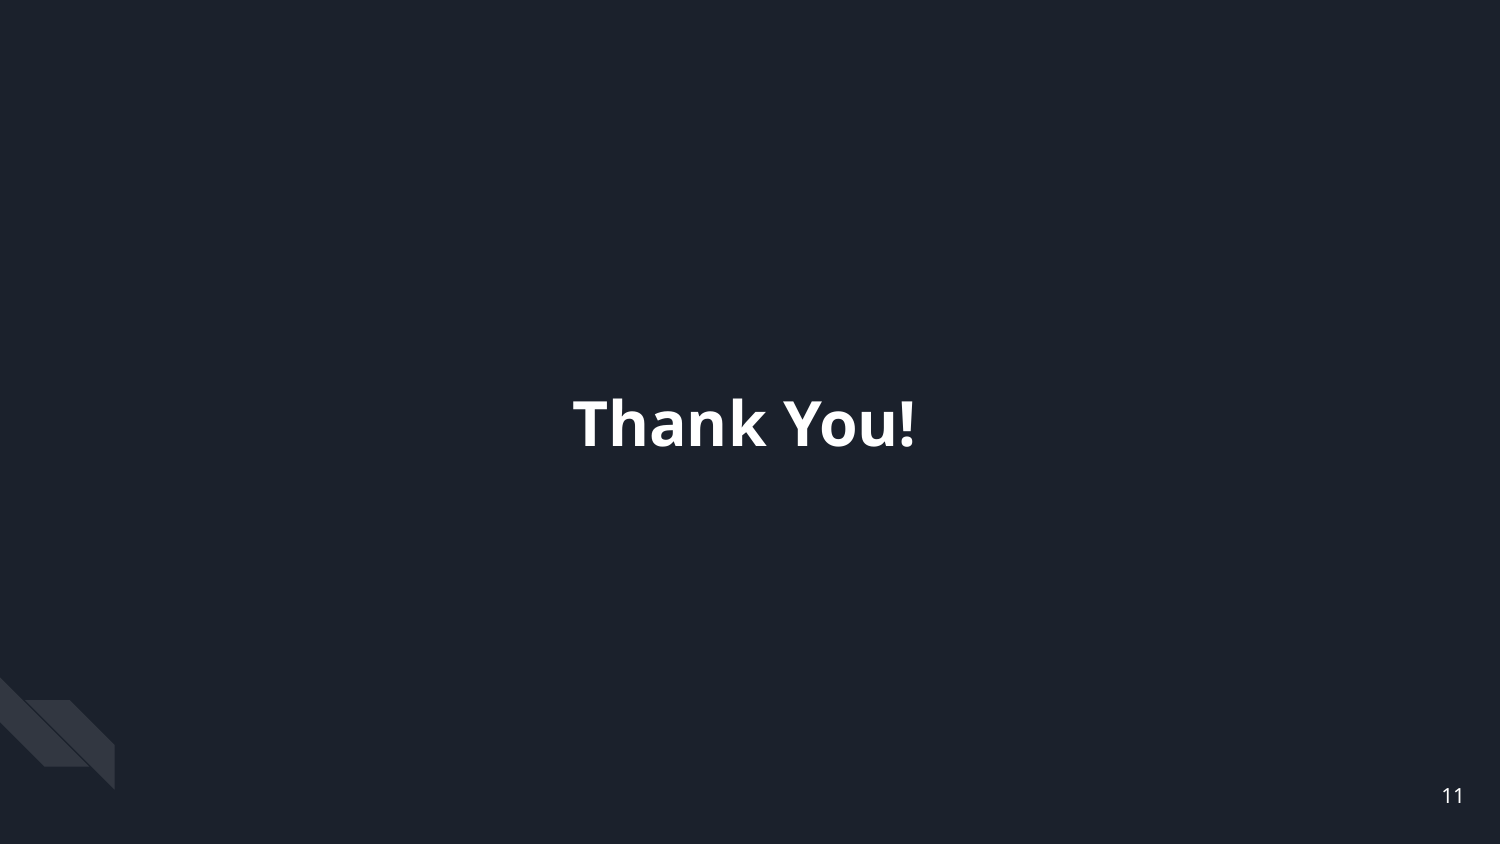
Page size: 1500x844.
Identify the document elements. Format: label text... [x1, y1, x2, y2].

list Thank You! [0, 378, 1495, 465]
slide_number 11 [1389, 764, 1480, 830]
